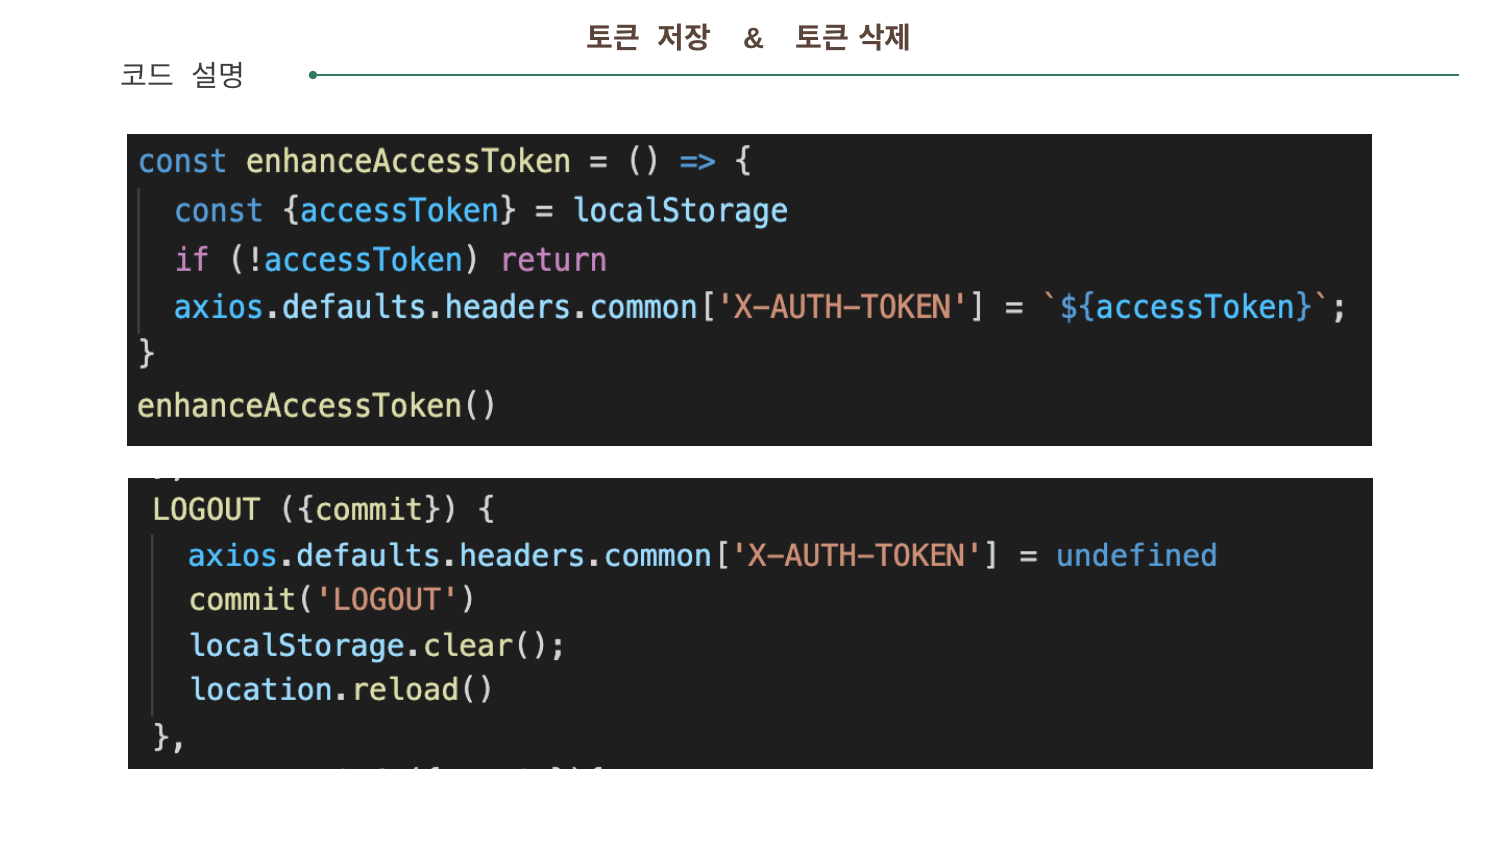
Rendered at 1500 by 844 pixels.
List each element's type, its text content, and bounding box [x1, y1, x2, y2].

text_box 토큰 저장 & 토큰 삭제 [548, 11, 951, 62]
picture [127, 134, 1372, 446]
text_box 코드 설명 [29, 49, 337, 100]
picture [128, 478, 1373, 769]
